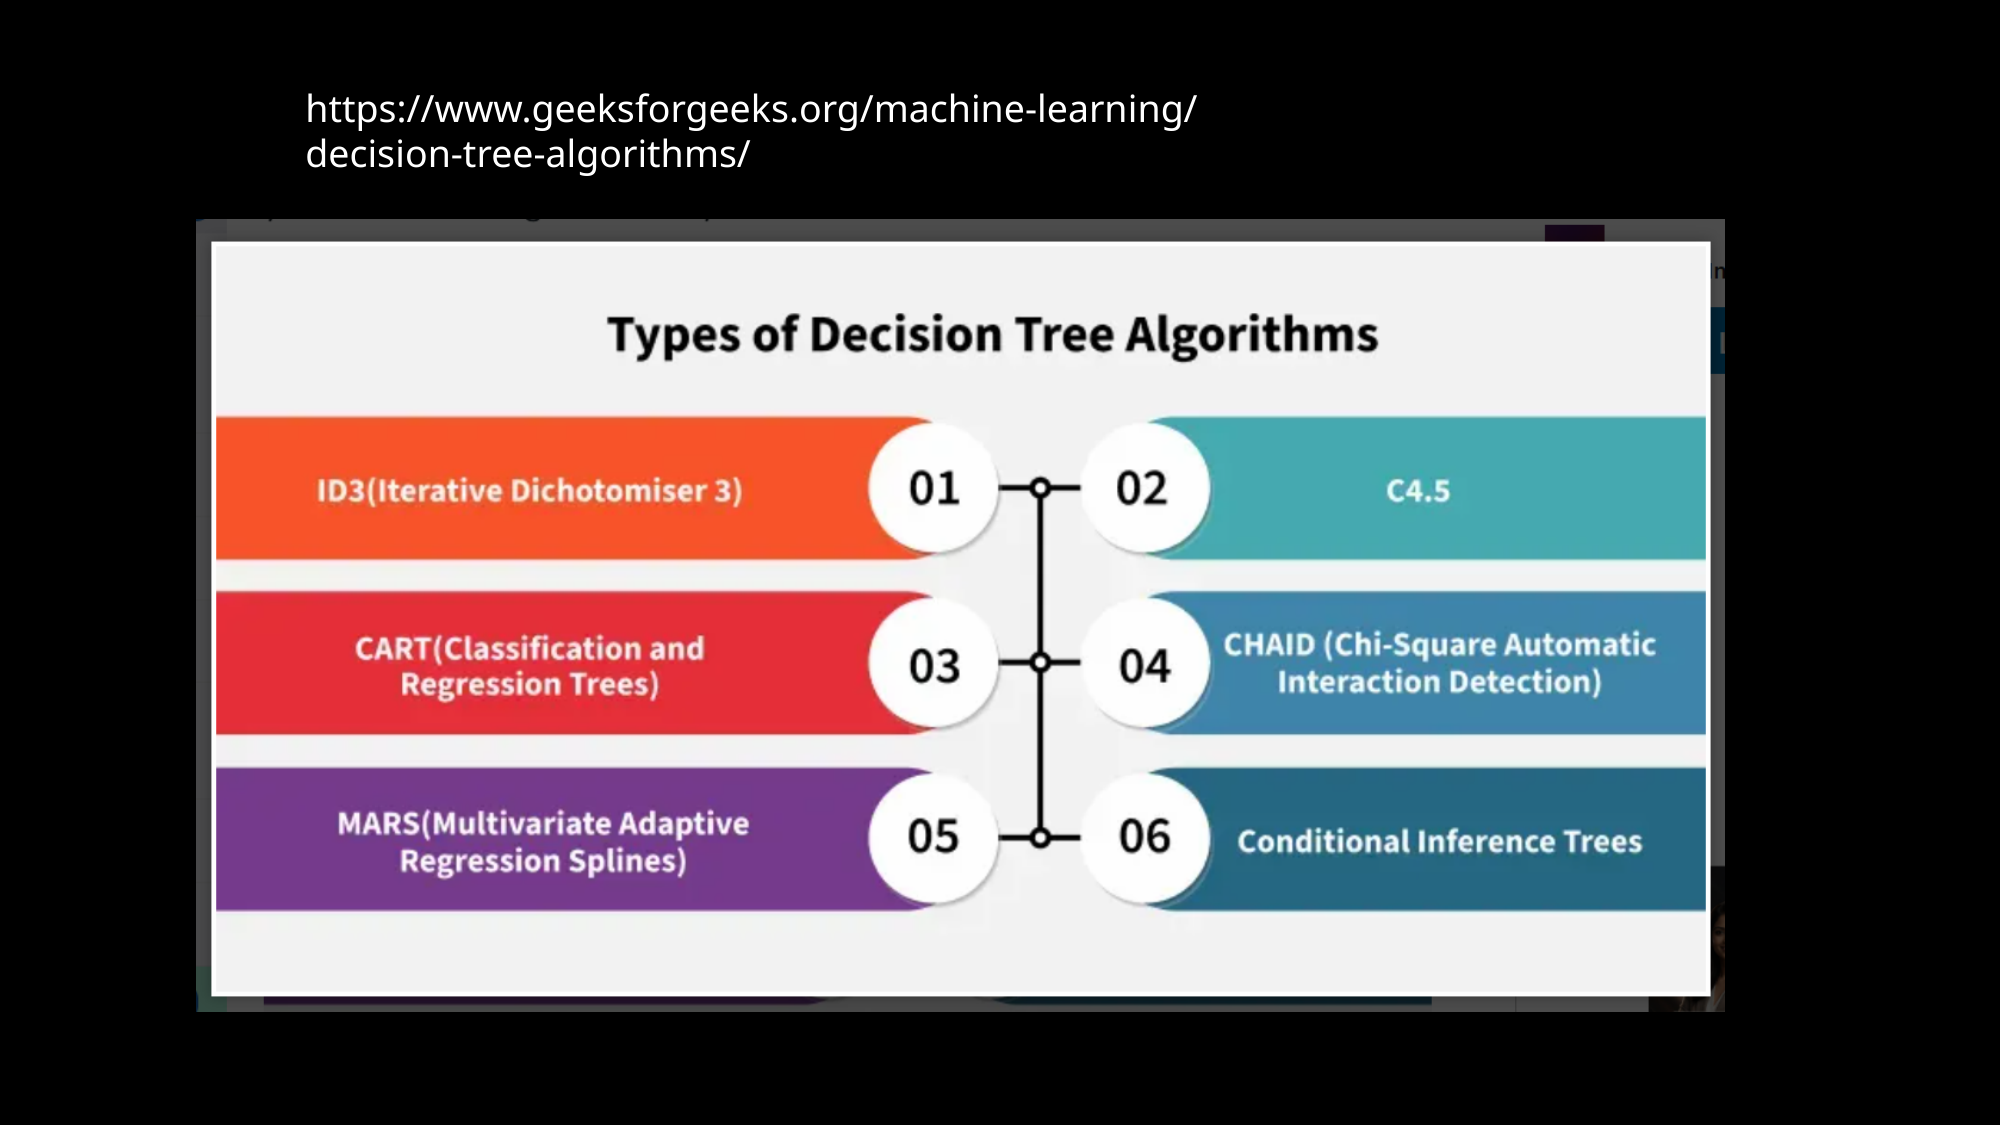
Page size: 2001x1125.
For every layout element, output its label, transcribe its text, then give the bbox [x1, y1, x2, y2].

text_box https://www.geeksforgeeks.org/machine-learning/decision-tree-algorithms/ [290, 77, 1291, 183]
picture [195, 219, 1725, 1013]
